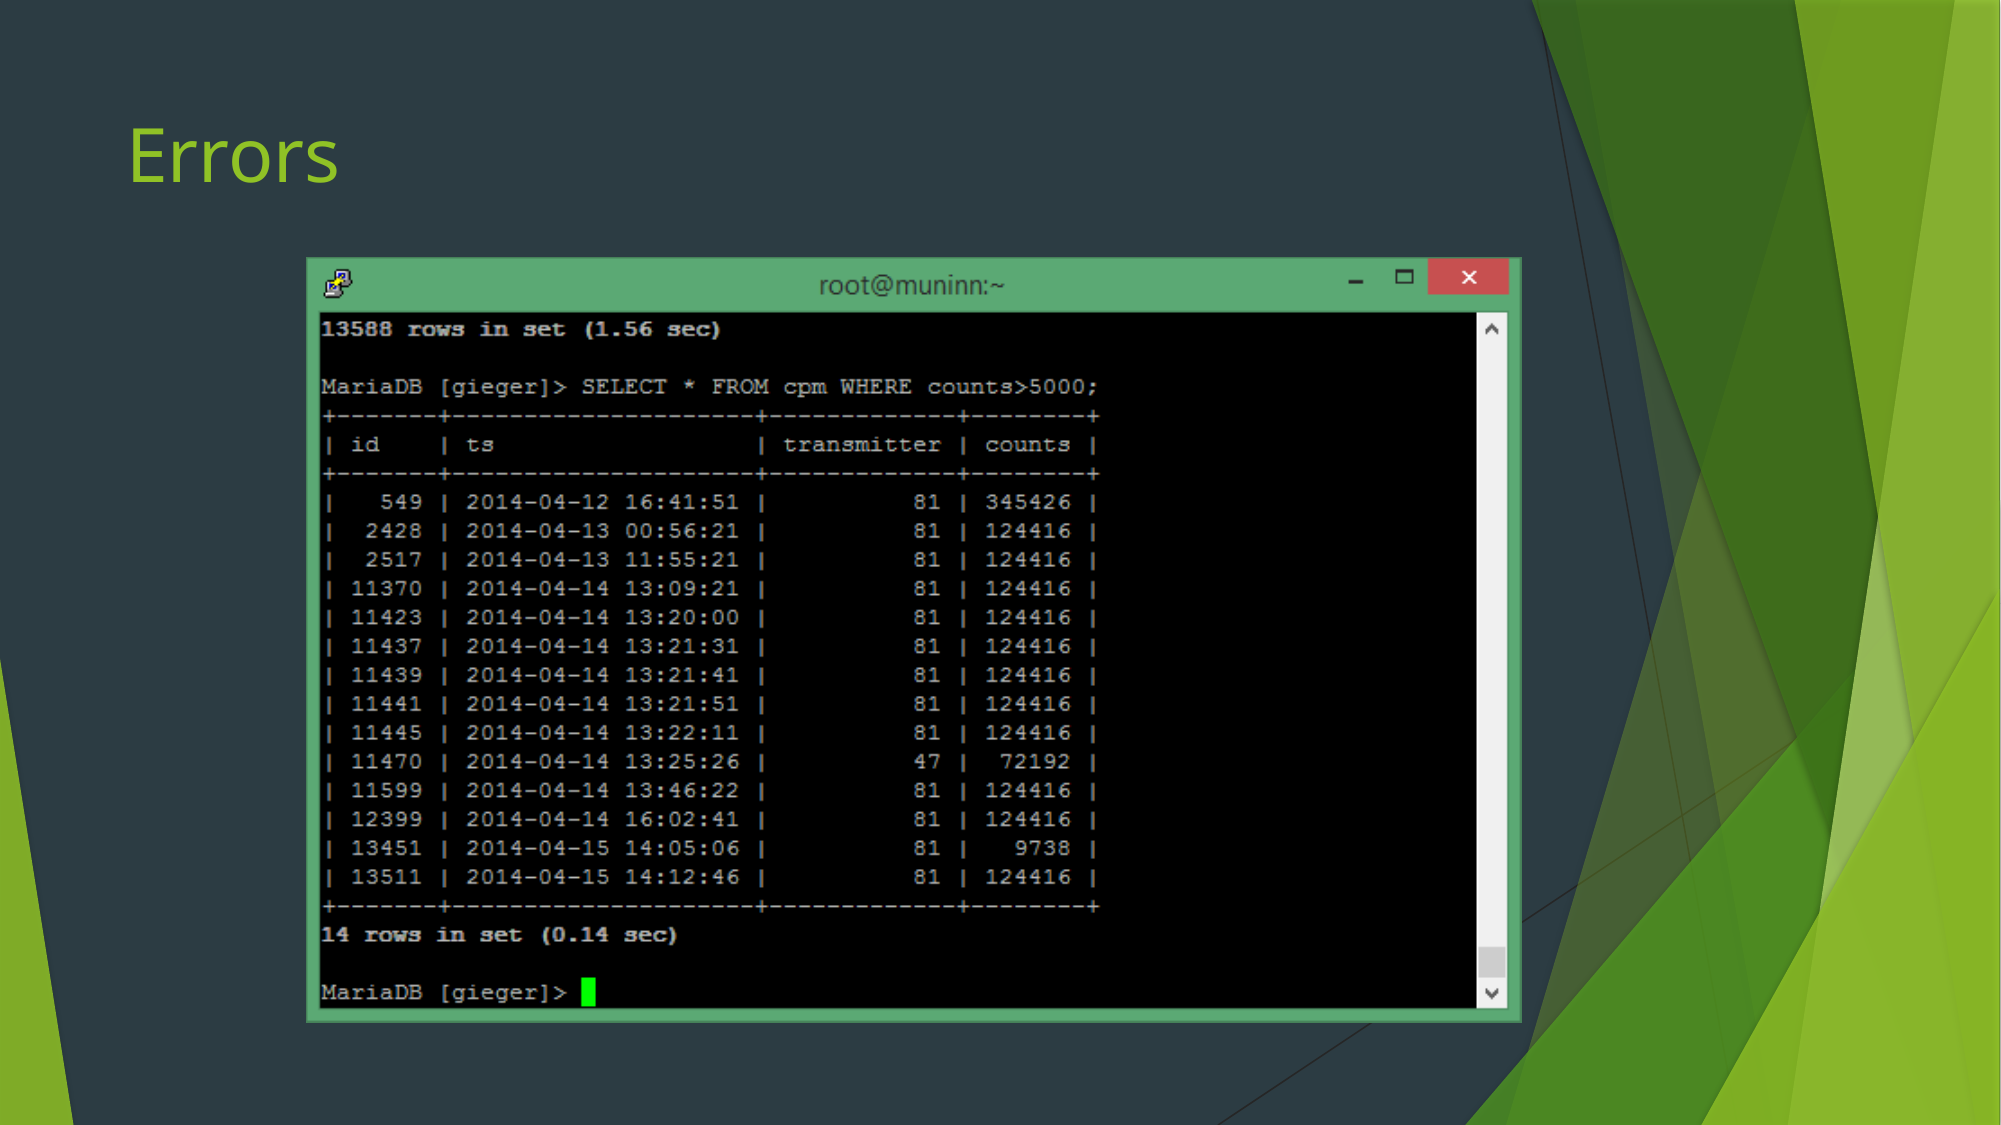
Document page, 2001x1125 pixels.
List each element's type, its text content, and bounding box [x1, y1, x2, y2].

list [305, 257, 1522, 1024]
title Errors [111, 99, 1522, 317]
